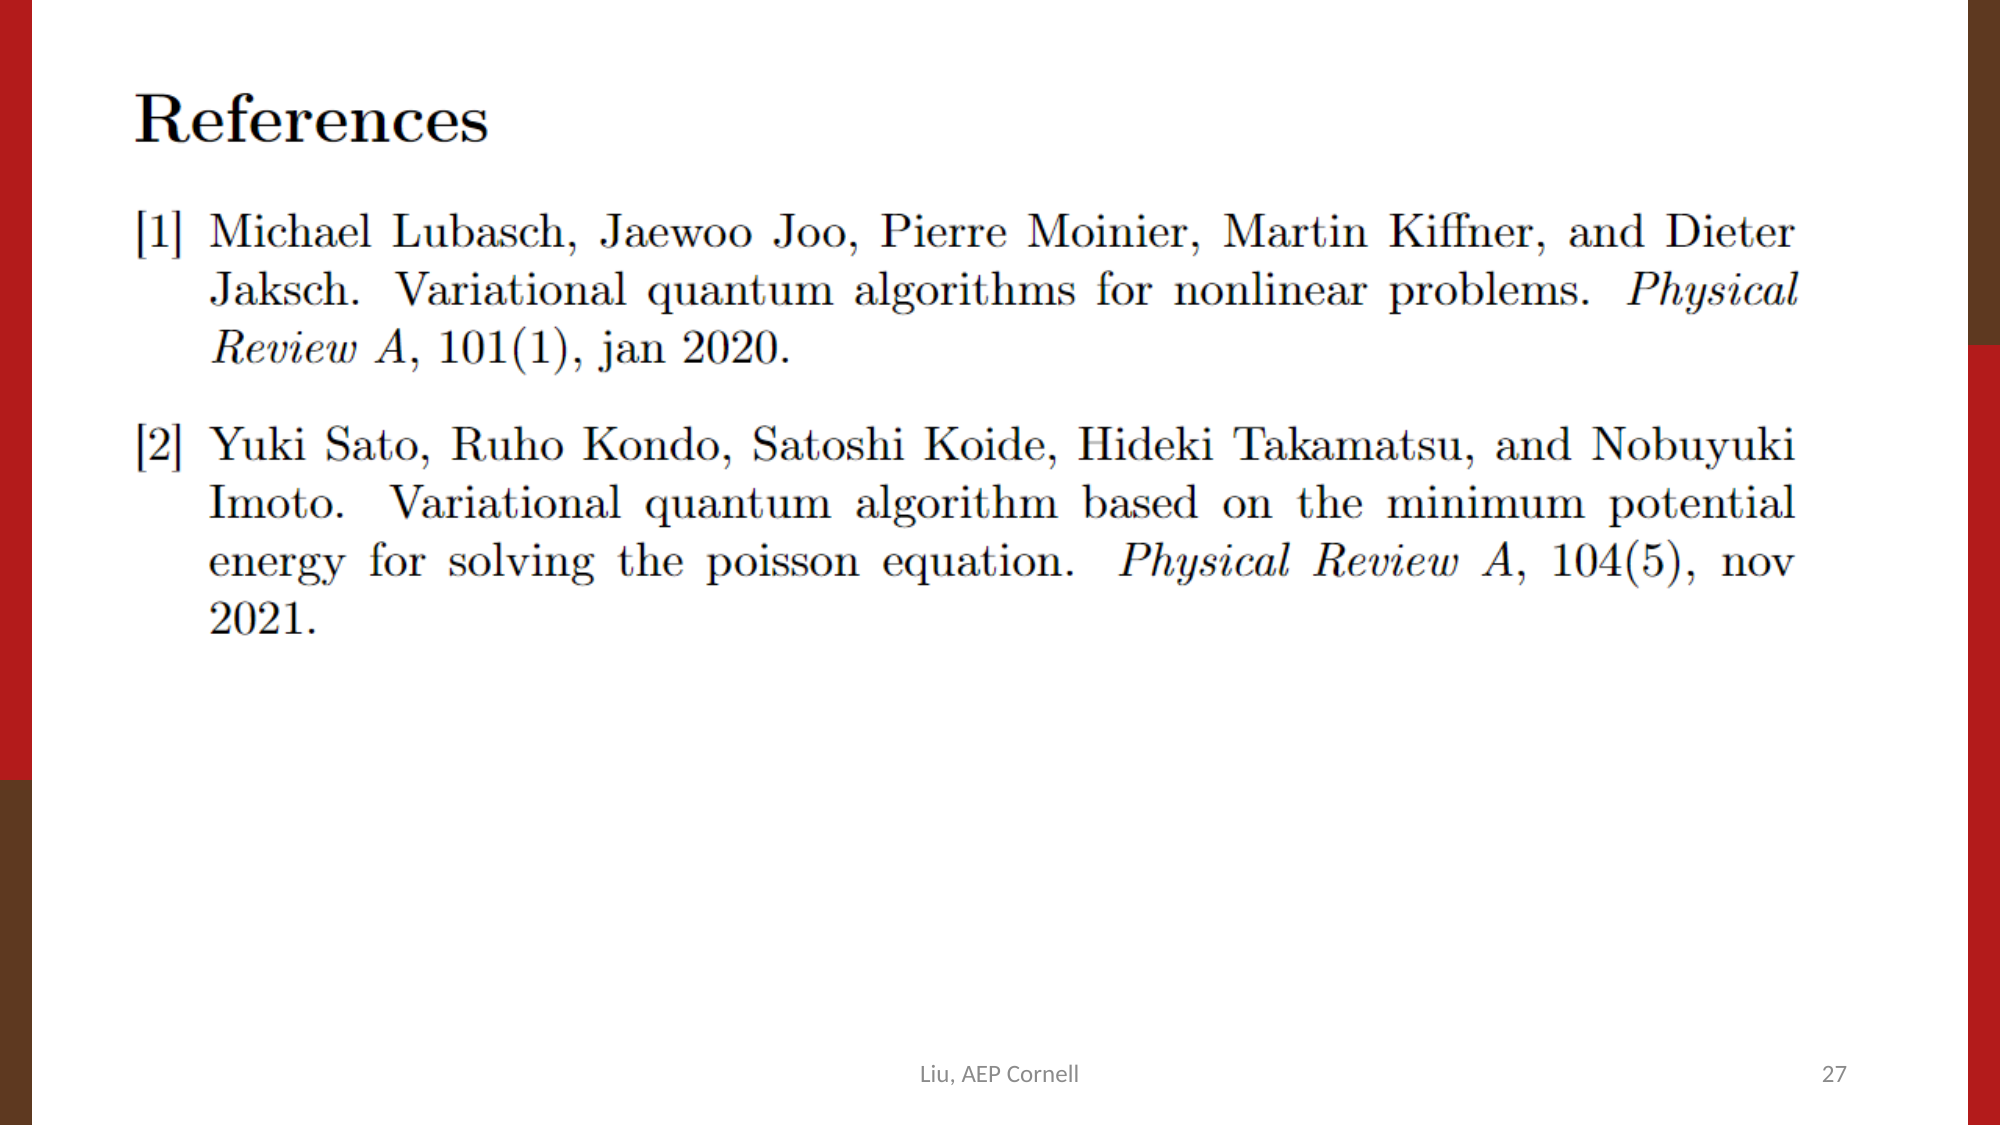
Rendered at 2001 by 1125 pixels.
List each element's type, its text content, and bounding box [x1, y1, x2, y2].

picture [111, 59, 1889, 681]
text_box [0, 0, 32, 780]
text_box [0, 780, 32, 1125]
slide_number 27 [1412, 1042, 1863, 1103]
text_box [1968, 0, 2000, 345]
text_box [1968, 345, 2000, 1125]
footer Liu, AEP Cornell [662, 1042, 1338, 1103]
